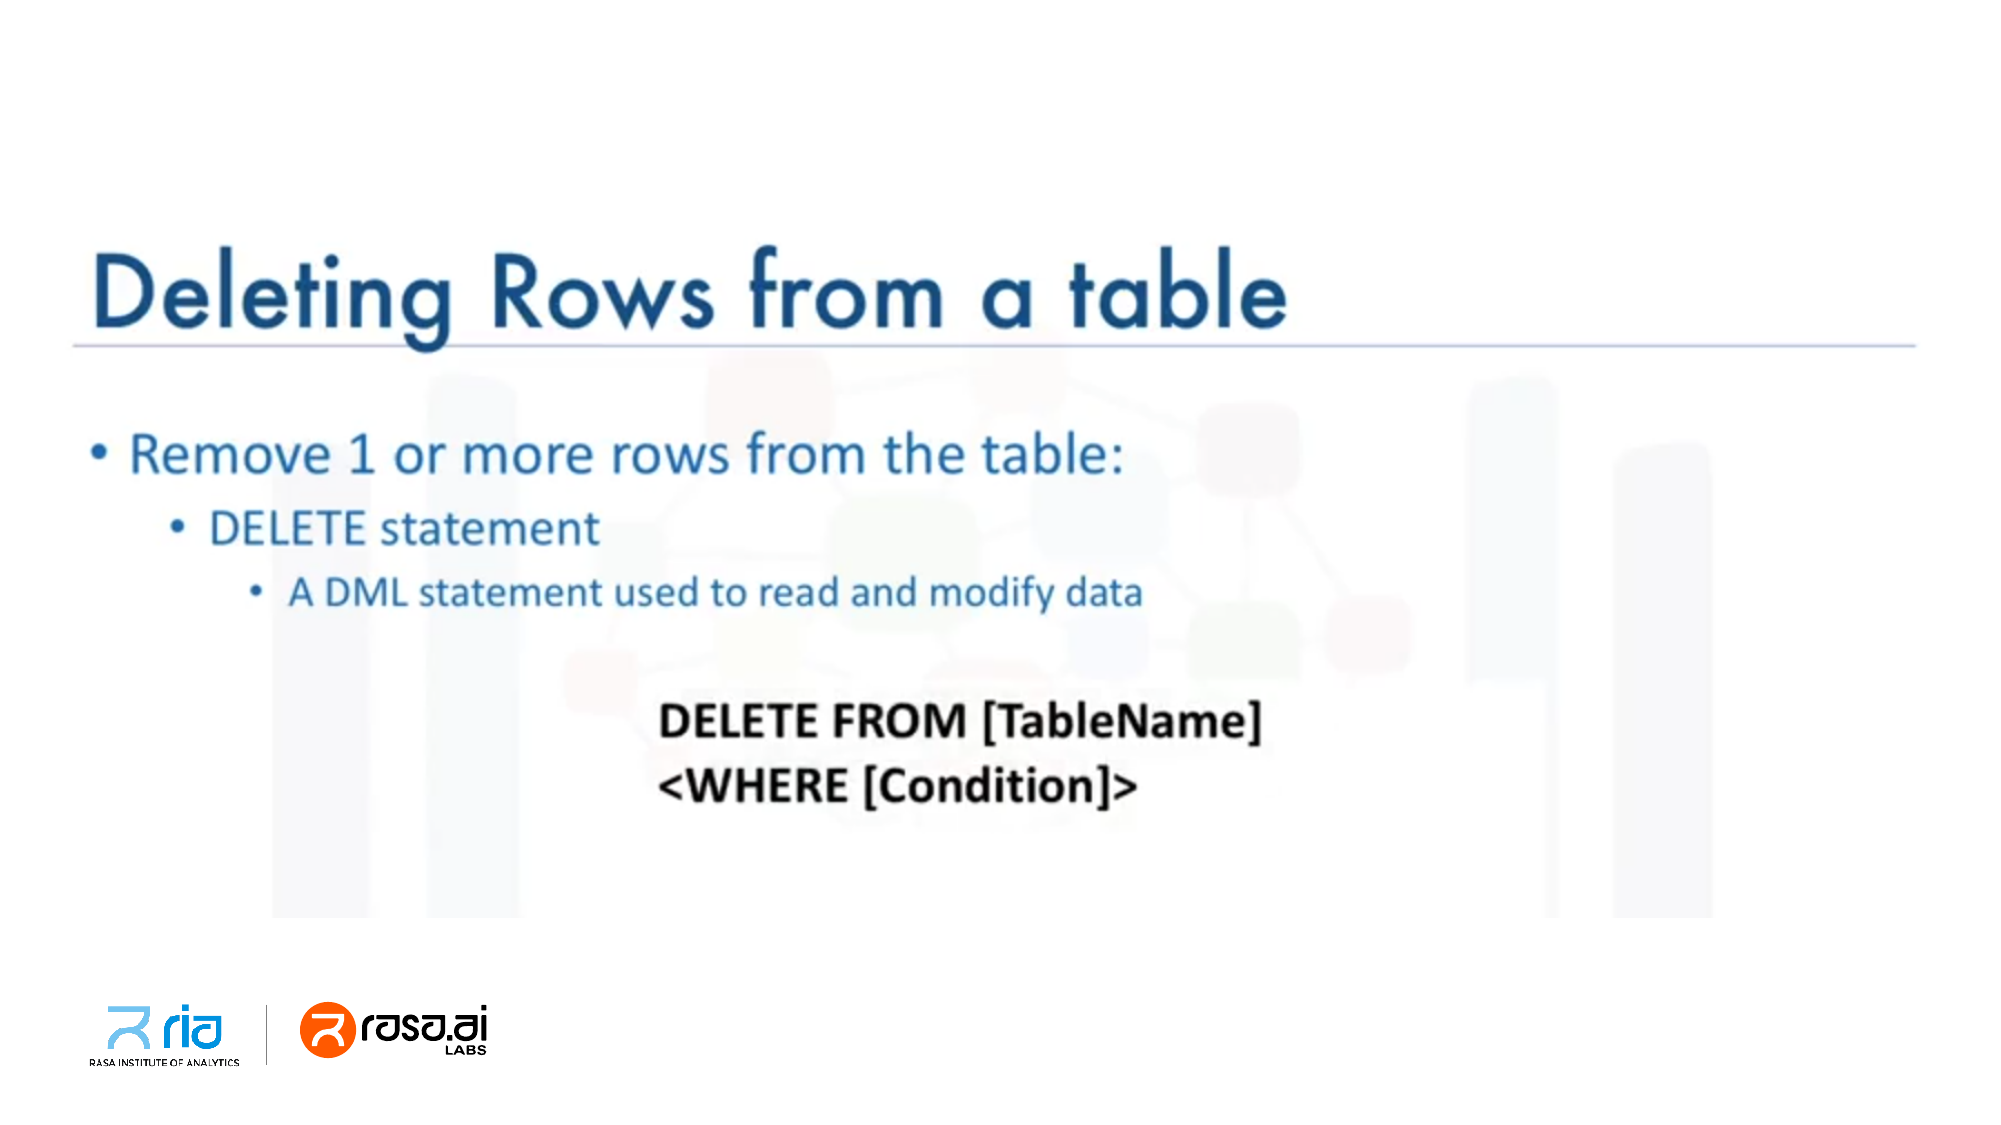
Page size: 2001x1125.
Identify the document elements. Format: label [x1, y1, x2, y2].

picture [78, 992, 250, 1078]
picture [0, 207, 2000, 918]
